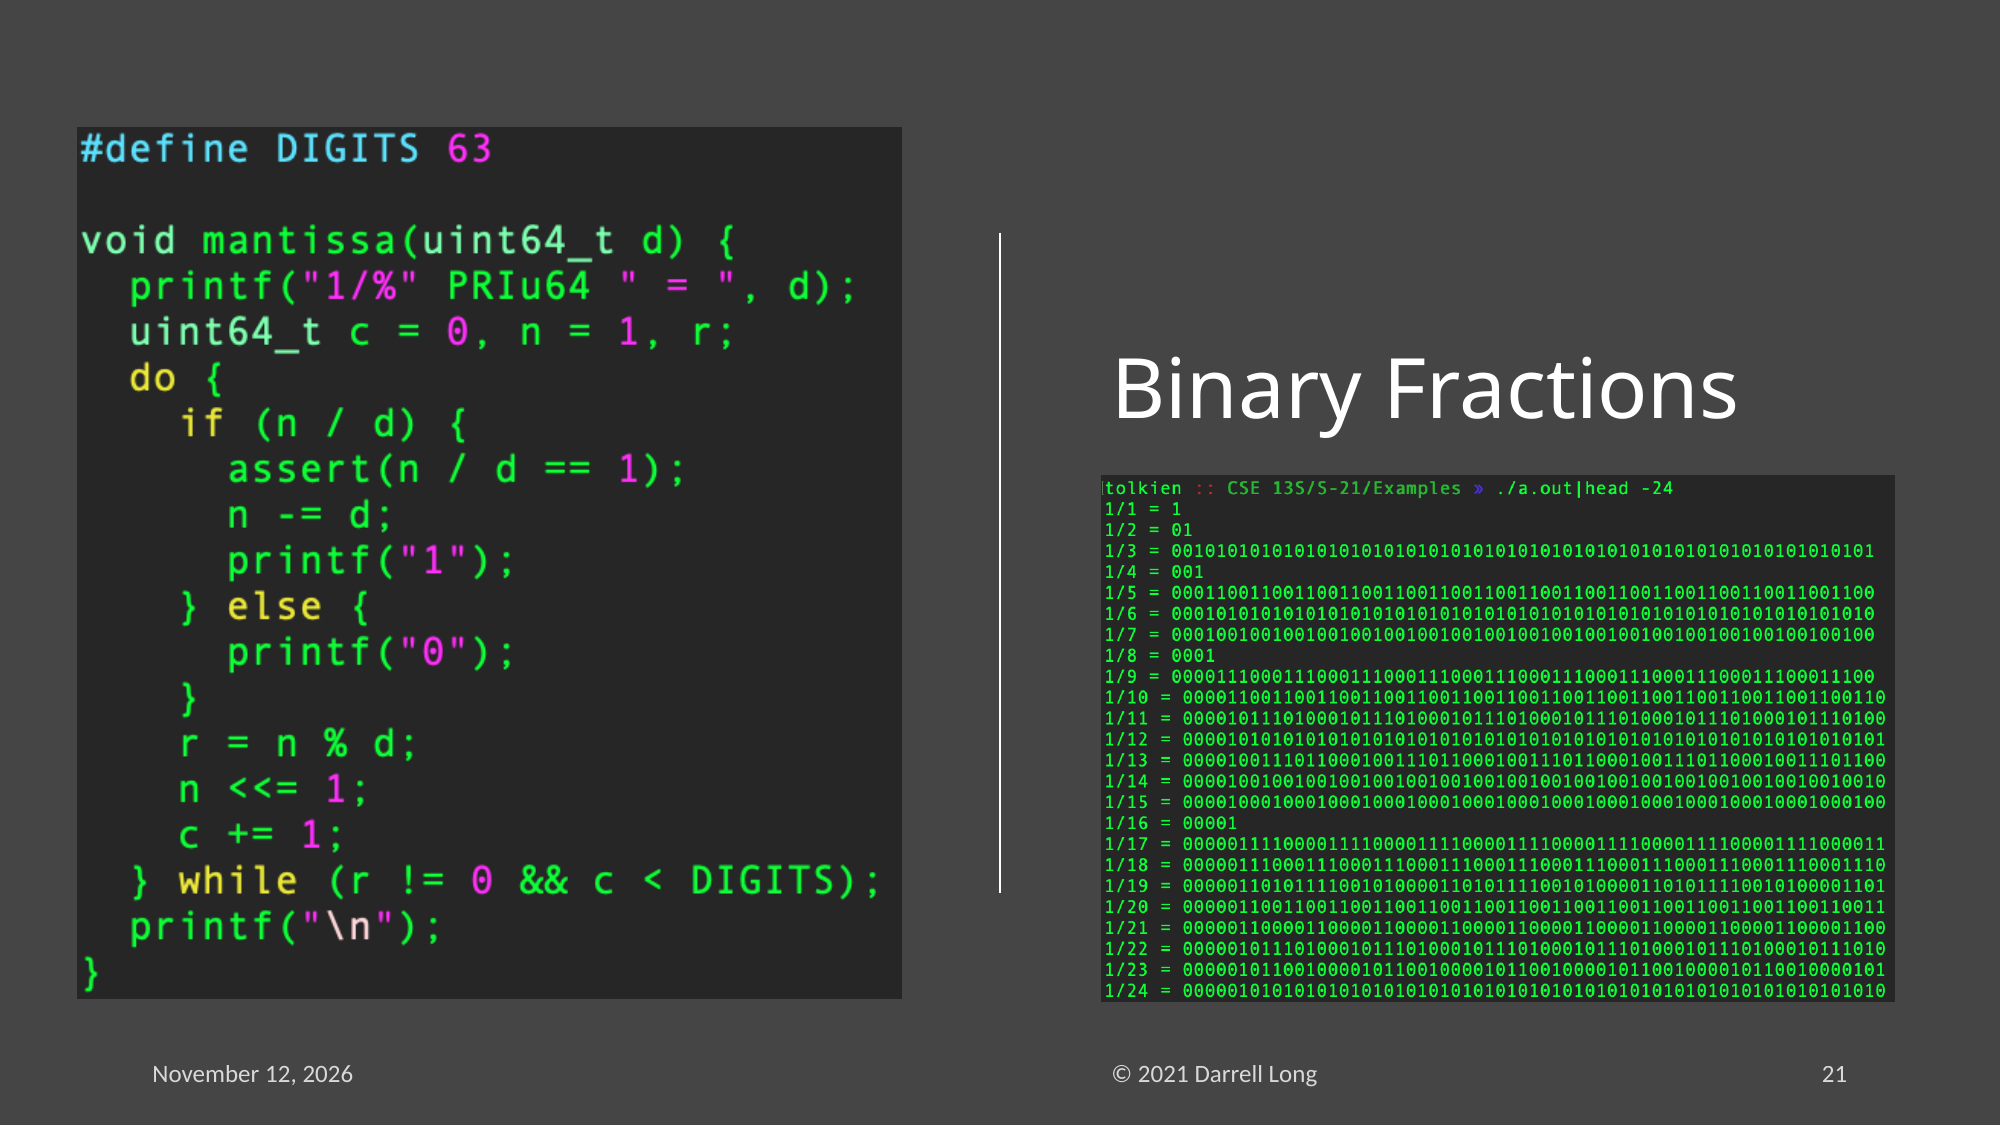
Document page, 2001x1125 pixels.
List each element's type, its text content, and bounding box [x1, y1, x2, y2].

slide_number 21 [1728, 1042, 1863, 1103]
footer © 2021 Darrell Long [1096, 1042, 1691, 1103]
text_box [0, 0, 2000, 1125]
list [77, 127, 902, 1000]
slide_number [137, 1042, 588, 1103]
title Binary Fractions [1096, 153, 1899, 444]
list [1101, 475, 1895, 1002]
